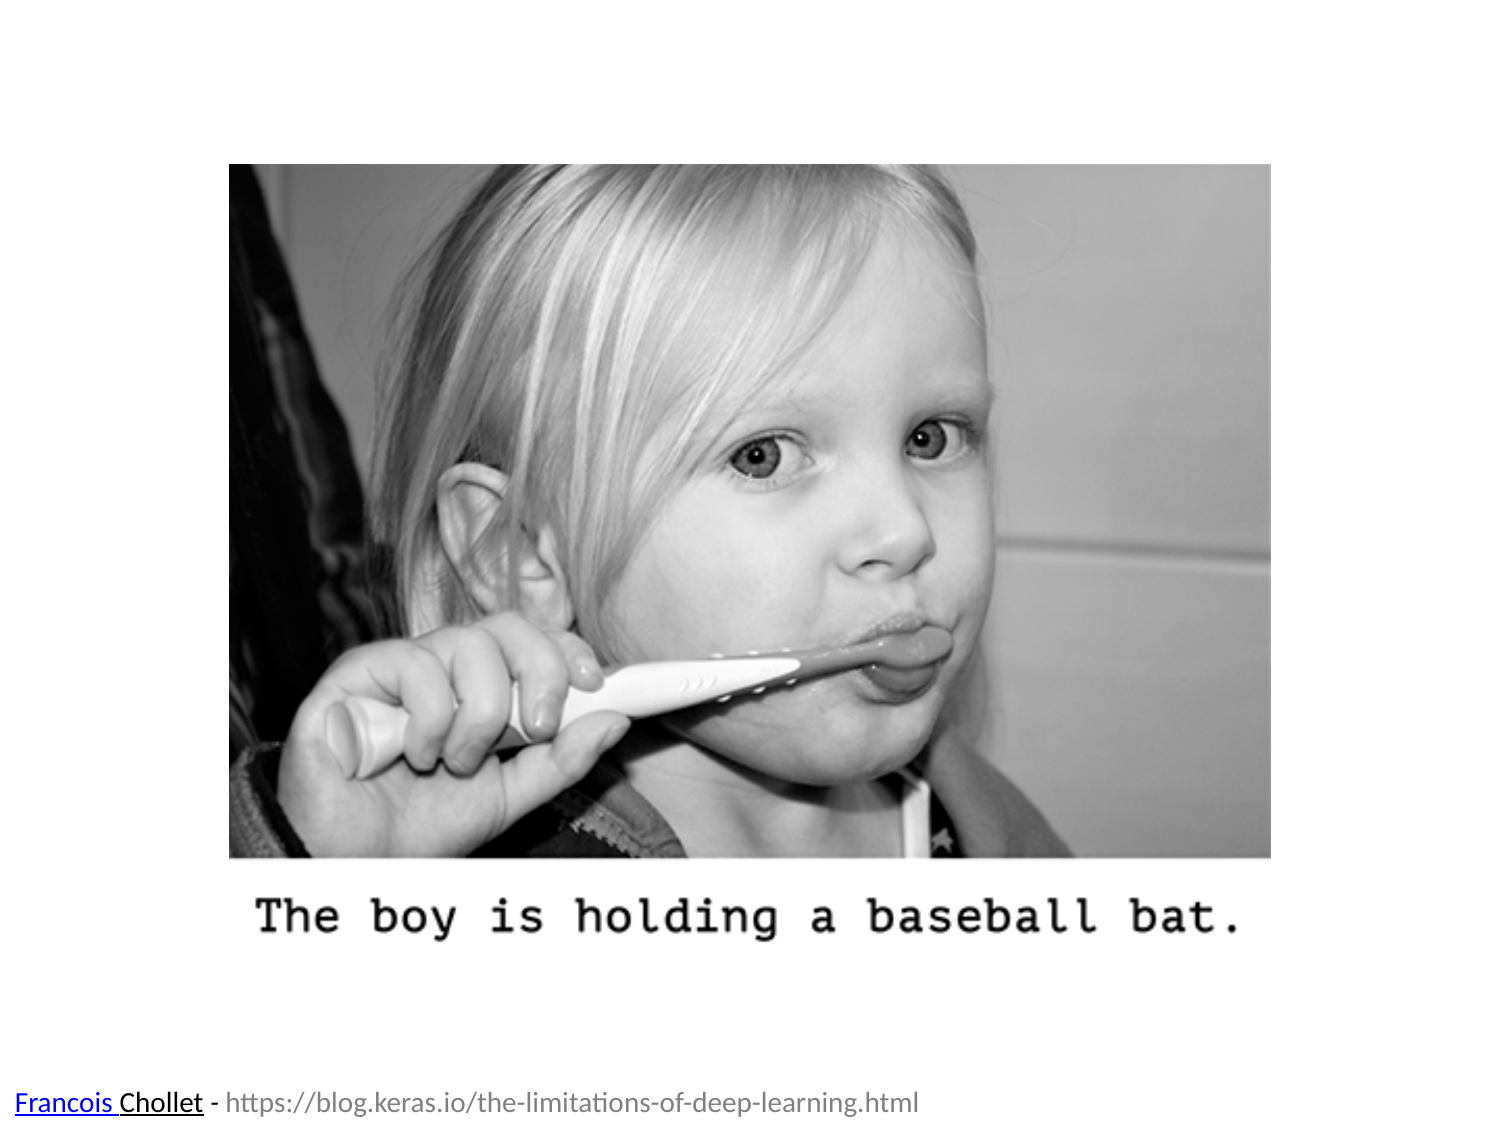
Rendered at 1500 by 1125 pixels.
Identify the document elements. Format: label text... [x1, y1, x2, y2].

text_box Francois Chollet - https://blog.keras.io/the-limitations-of-deep-learning.html [0, 1075, 999, 1125]
picture [228, 164, 1272, 961]
